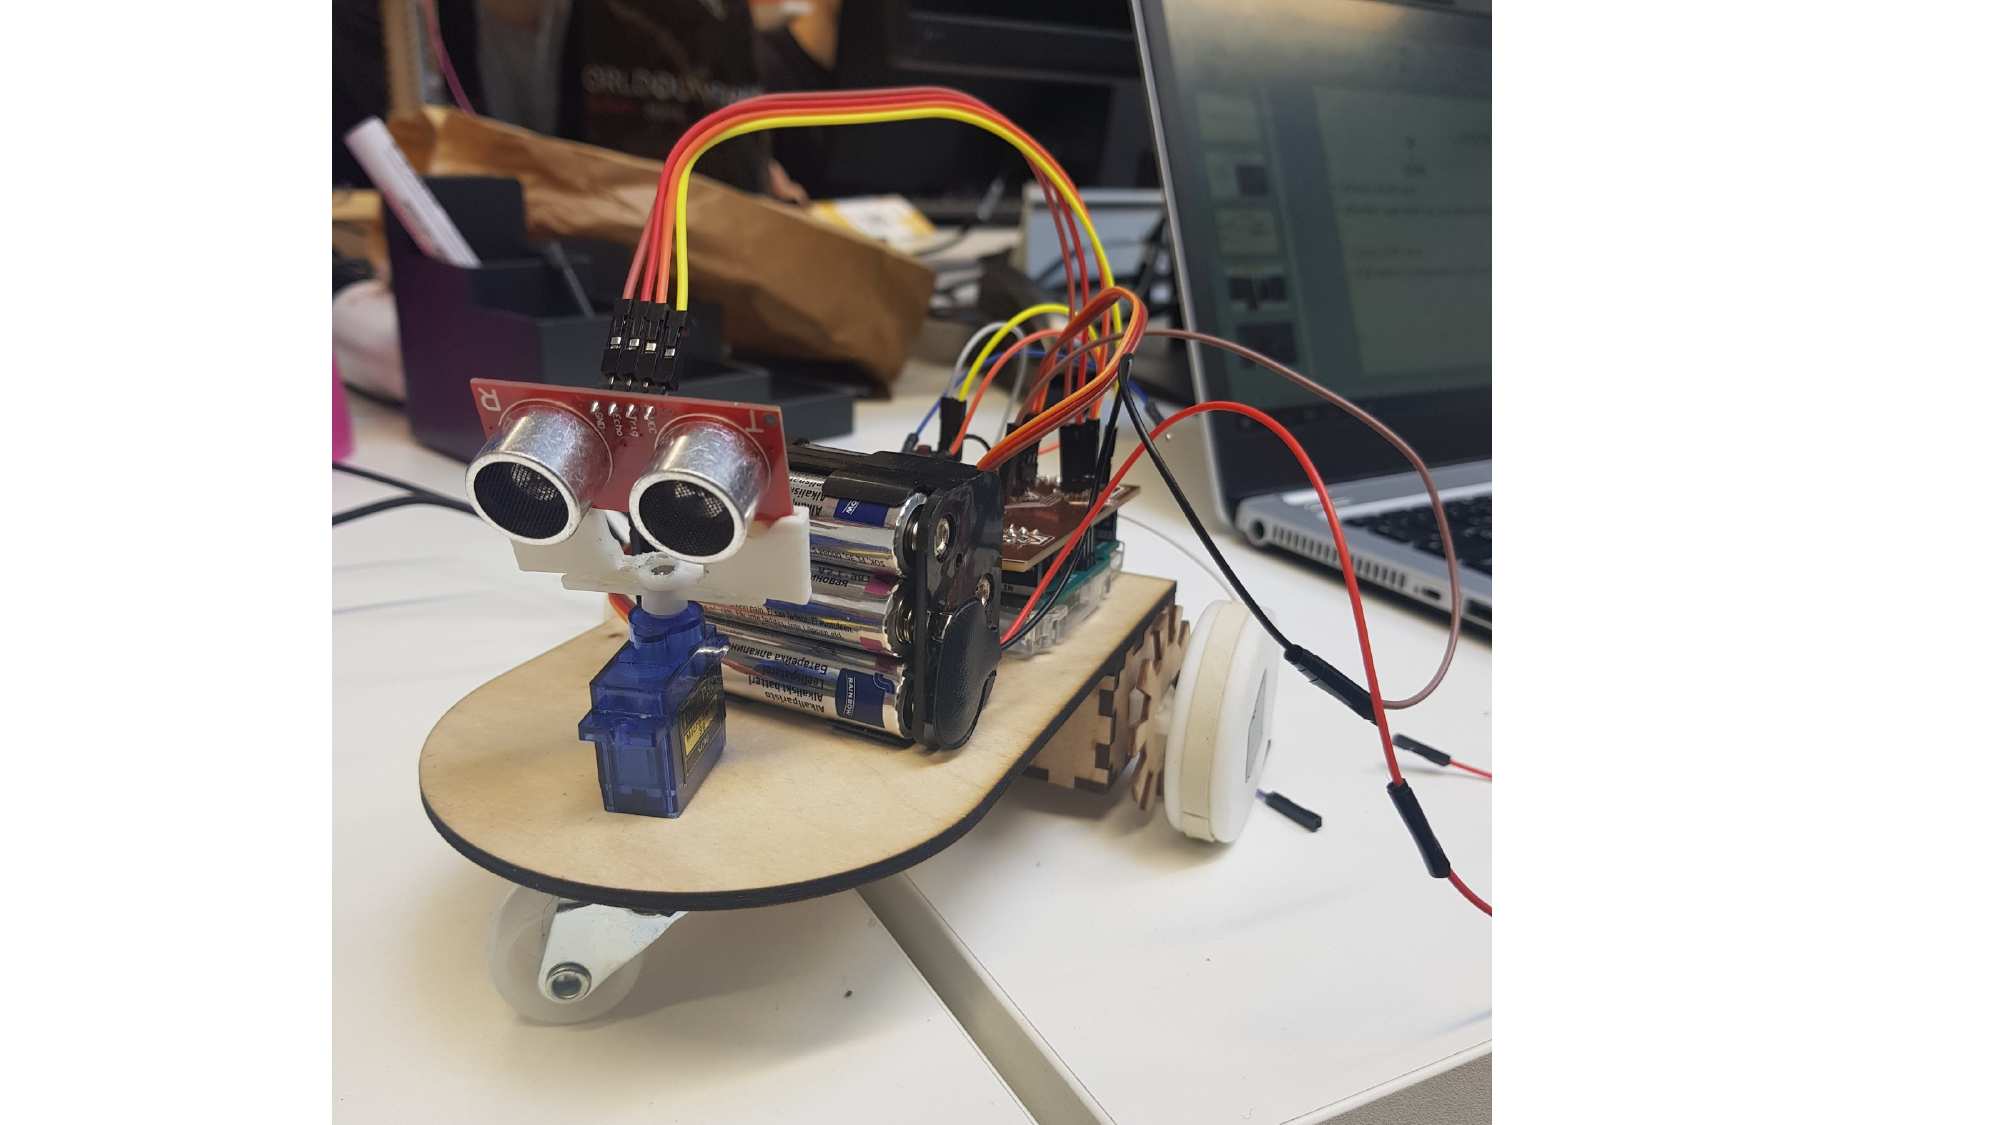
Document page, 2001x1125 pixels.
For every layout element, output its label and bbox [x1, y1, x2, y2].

list [332, 0, 1492, 1125]
